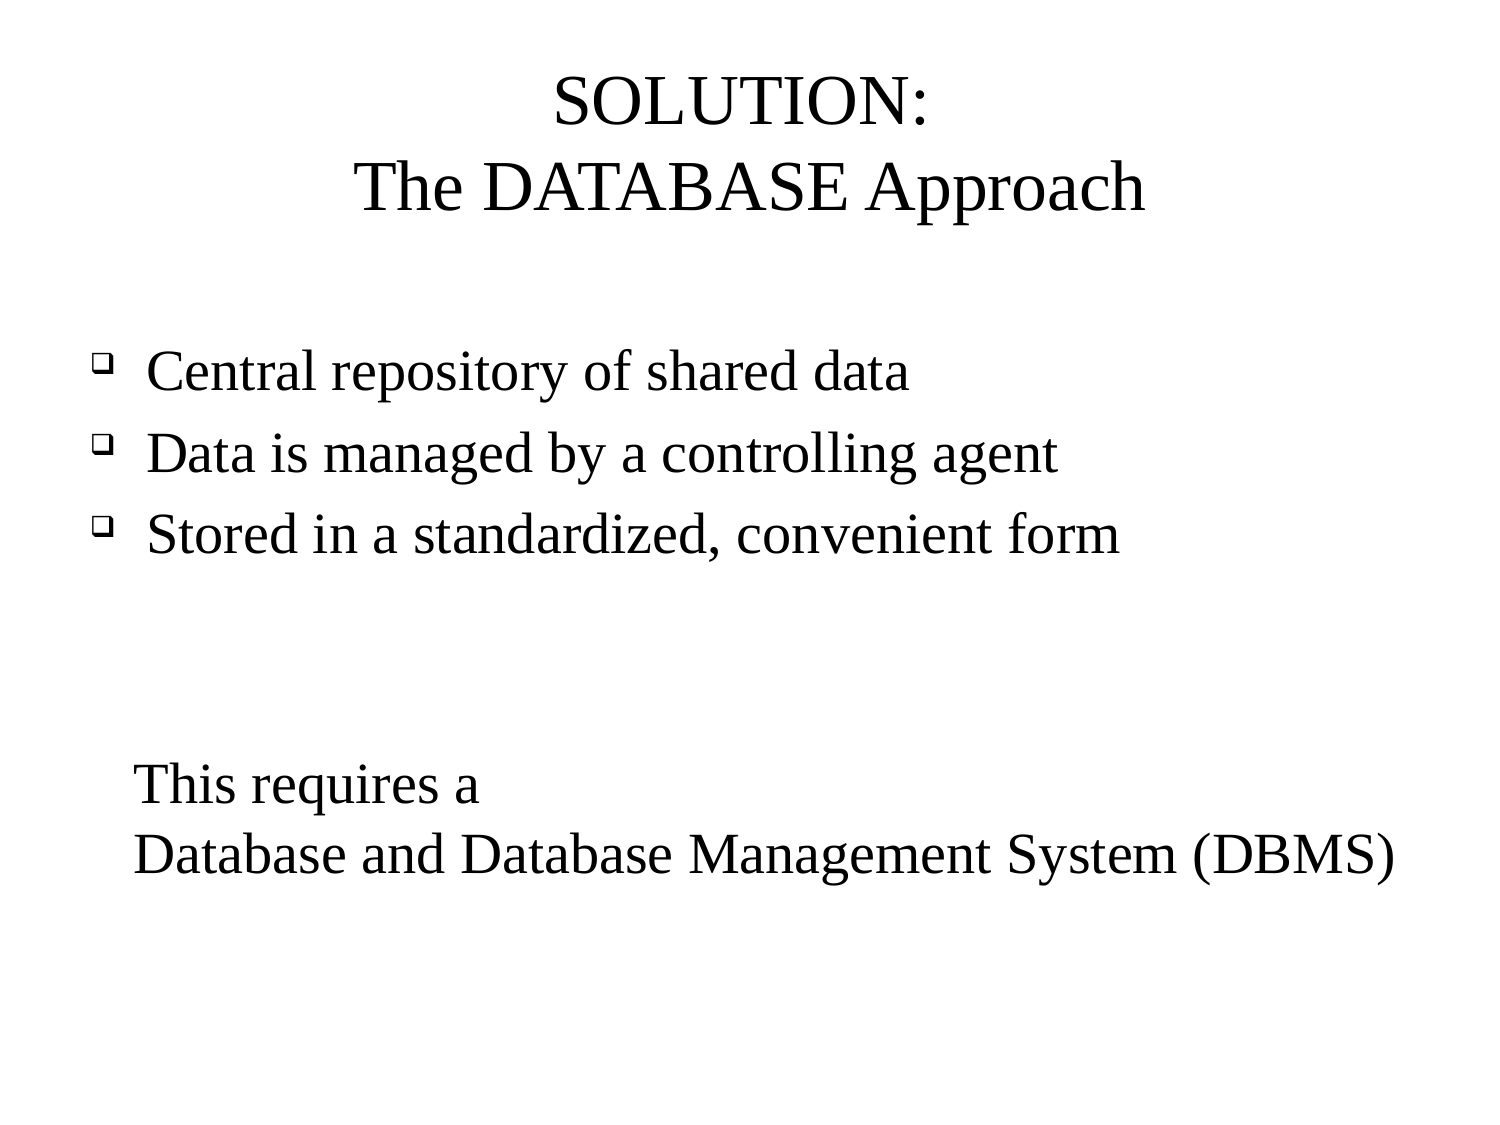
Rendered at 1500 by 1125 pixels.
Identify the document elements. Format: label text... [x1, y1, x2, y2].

list Central repository of shared data Data is managed by a controlling agent Stored in a standardized, convenient form [75, 324, 1425, 775]
title SOLUTION: The DATABASE Approach [75, 45, 1425, 233]
text_box This requires a Database and Database Management System (DBMS) [119, 737, 1412, 893]
